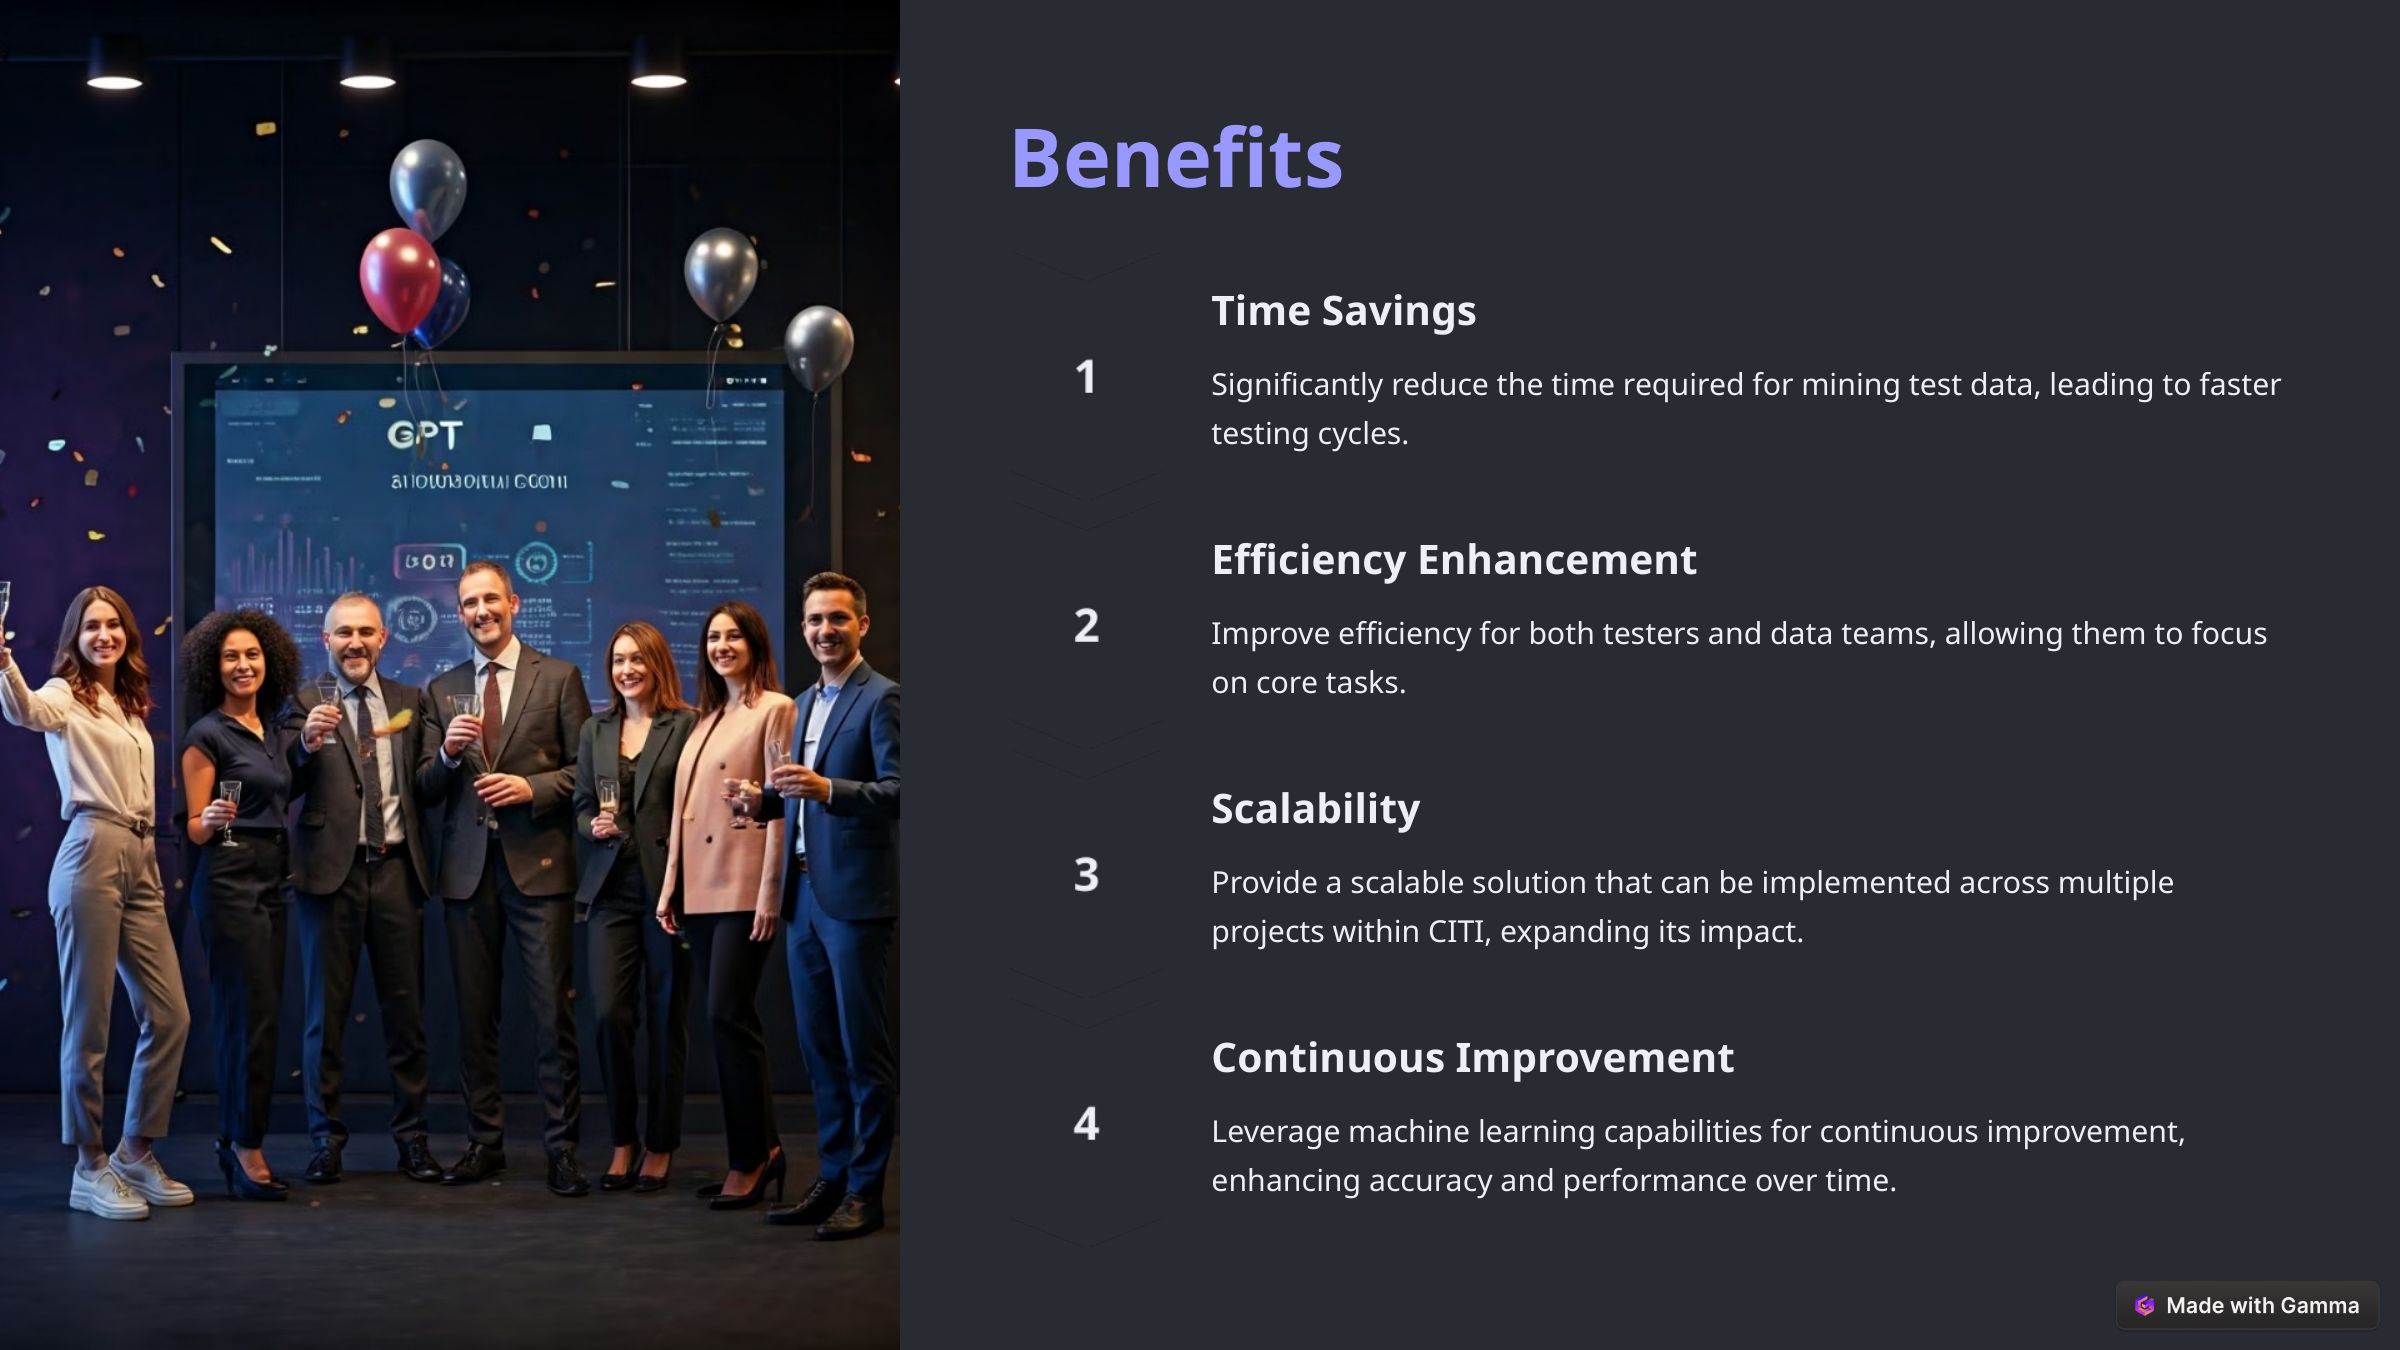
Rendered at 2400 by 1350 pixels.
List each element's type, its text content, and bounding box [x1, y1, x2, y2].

picture [1008, 251, 1165, 1248]
text_box Leverage machine learning capabilities for continuous improvement, enhancing accuracy and performance over time. [1211, 1099, 2291, 1200]
text_box Time Savings [1211, 282, 1622, 334]
picture [2106, 1271, 2389, 1339]
text_box Scalability [1211, 780, 1622, 832]
text_box Efficiency Enhancement [1211, 531, 1656, 583]
text_box Benefits [1009, 102, 1829, 205]
text_box Continuous Improvement [1211, 1029, 1668, 1082]
text_box Provide a scalable solution that can be implemented across multiple projects within CITI, expanding its impact. [1211, 850, 2291, 951]
picture [0, 0, 900, 1350]
text_box Significantly reduce the time required for mining test data, leading to faster testing cycles. [1211, 352, 2291, 452]
text_box Improve efficiency for both testers and data teams, allowing them to focus on core tasks. [1211, 601, 2291, 701]
